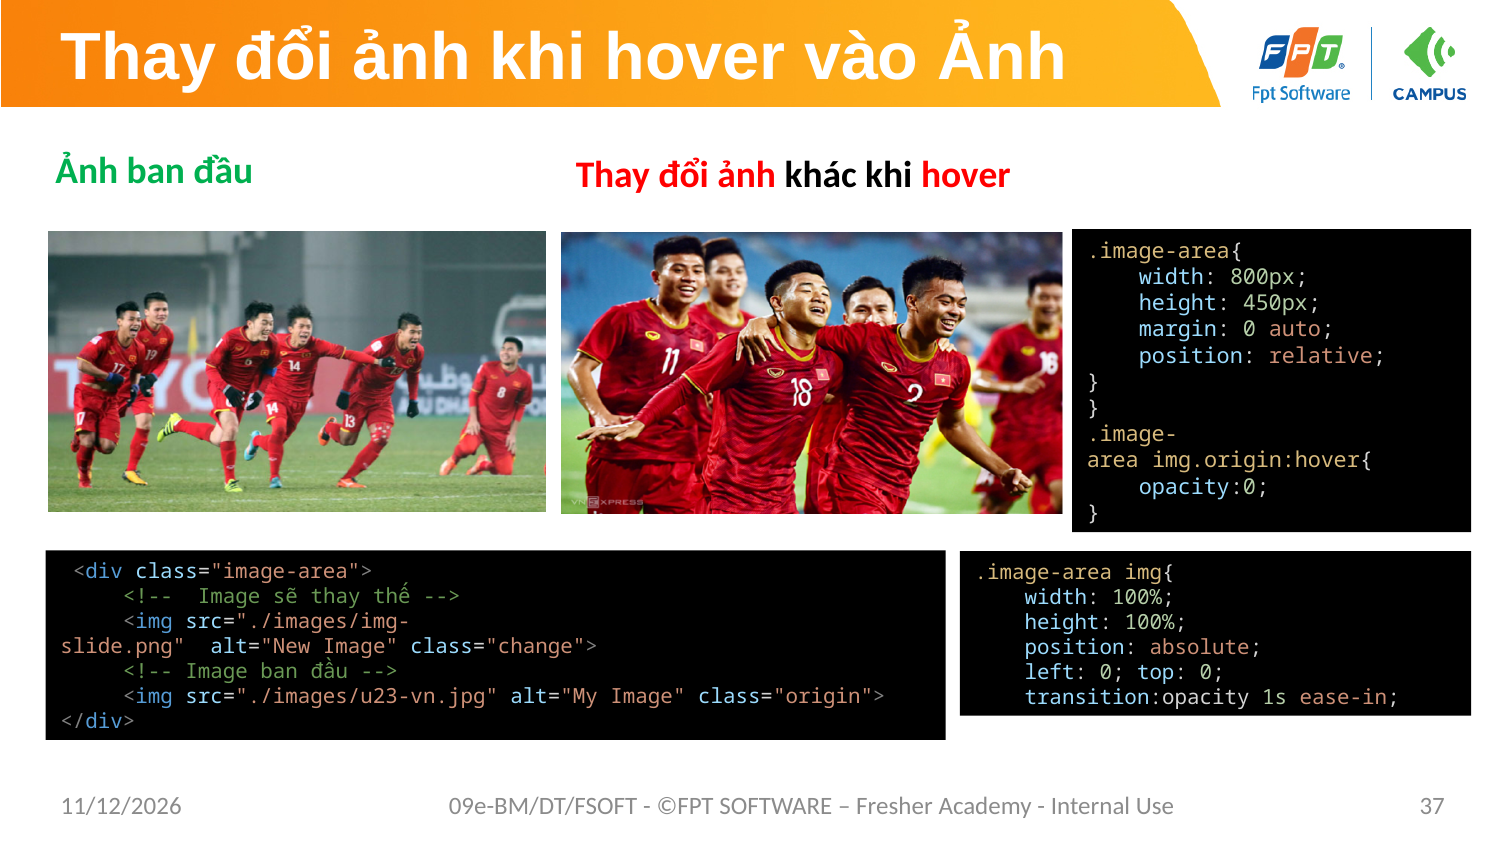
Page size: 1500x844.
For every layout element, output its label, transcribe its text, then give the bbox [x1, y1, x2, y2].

text_box <div class="image-area"> <!-- Image sẽ thay thế --> <img src="./images/img-slide.png" alt="New Image" class="change"> <!-- Image ban đầu --> <img src="./images/u23-vn.jpg" alt="My Image" class="origin"> </div> [45, 550, 946, 740]
text_box Thay đổi ảnh khác khi hover [561, 142, 1026, 203]
text_box .image-area img{ width: 100%; height: 100%; position: absolute; left: 0; top: 0; transition:opacity 1s ease-in; [959, 551, 1472, 716]
picture [1, 0, 1499, 844]
text_box .image-area{ width: 800px; height: 450px; margin: 0 auto; position: relative; } } .image-area img.origin:hover{ opacity:0; } [1072, 229, 1472, 533]
footer 09e-BM/DT/FSOFT - ©FPT SOFTWARE – Fresher Academy - Internal Use [289, 782, 1335, 827]
slide_number 37 [1350, 782, 1461, 827]
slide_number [45, 782, 270, 827]
title Thay đổi ảnh khi hover vào Ảnh [45, 0, 1176, 106]
text_box Ảnh ban đầu [40, 139, 269, 199]
